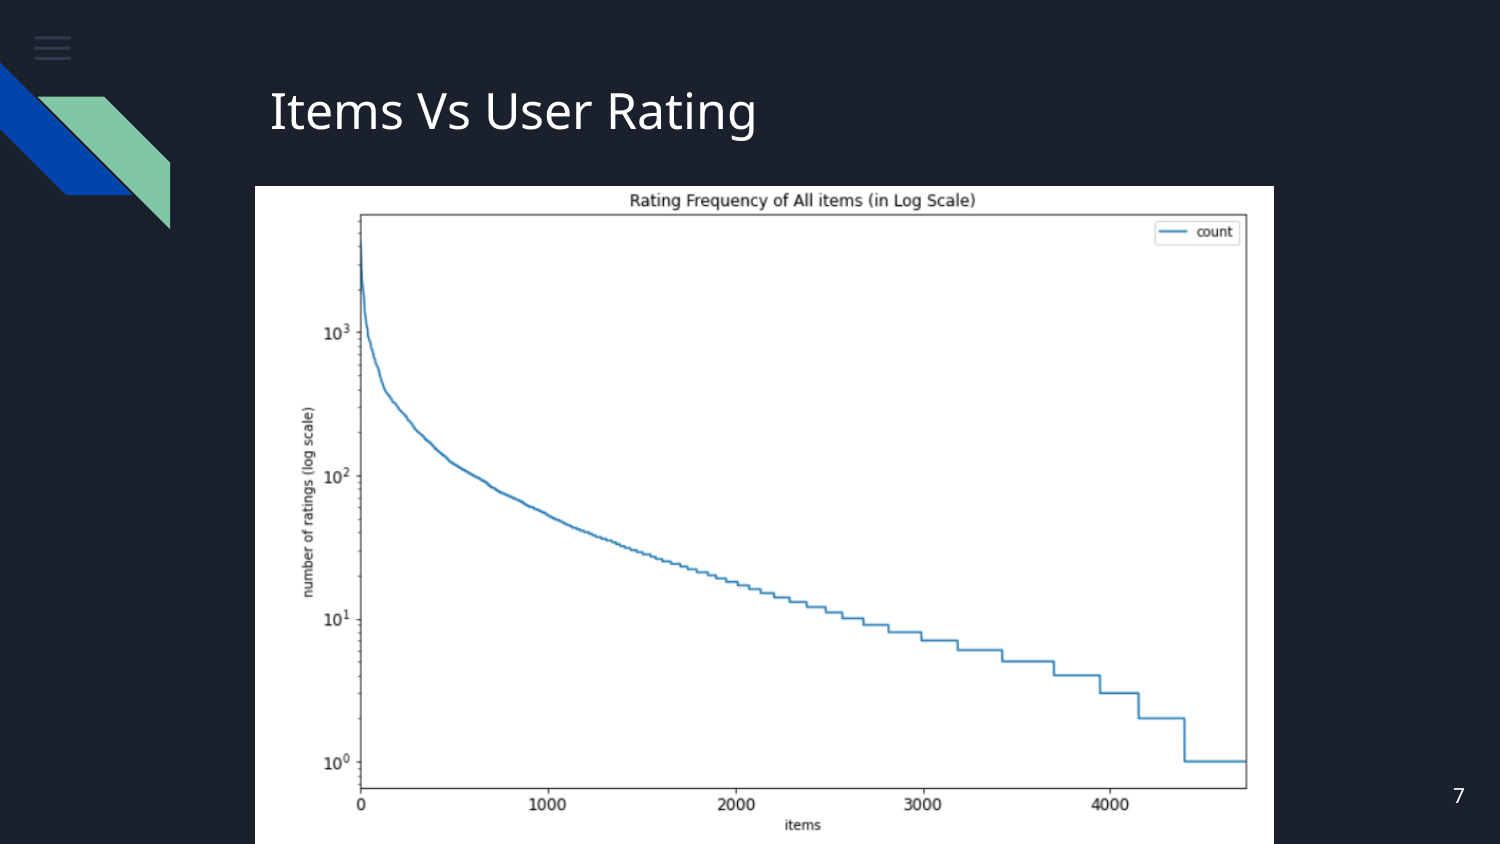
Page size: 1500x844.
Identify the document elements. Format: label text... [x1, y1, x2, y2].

picture [255, 185, 1274, 844]
slide_number ‹#› [1389, 764, 1480, 830]
title Items Vs User Rating [255, 64, 1274, 171]
